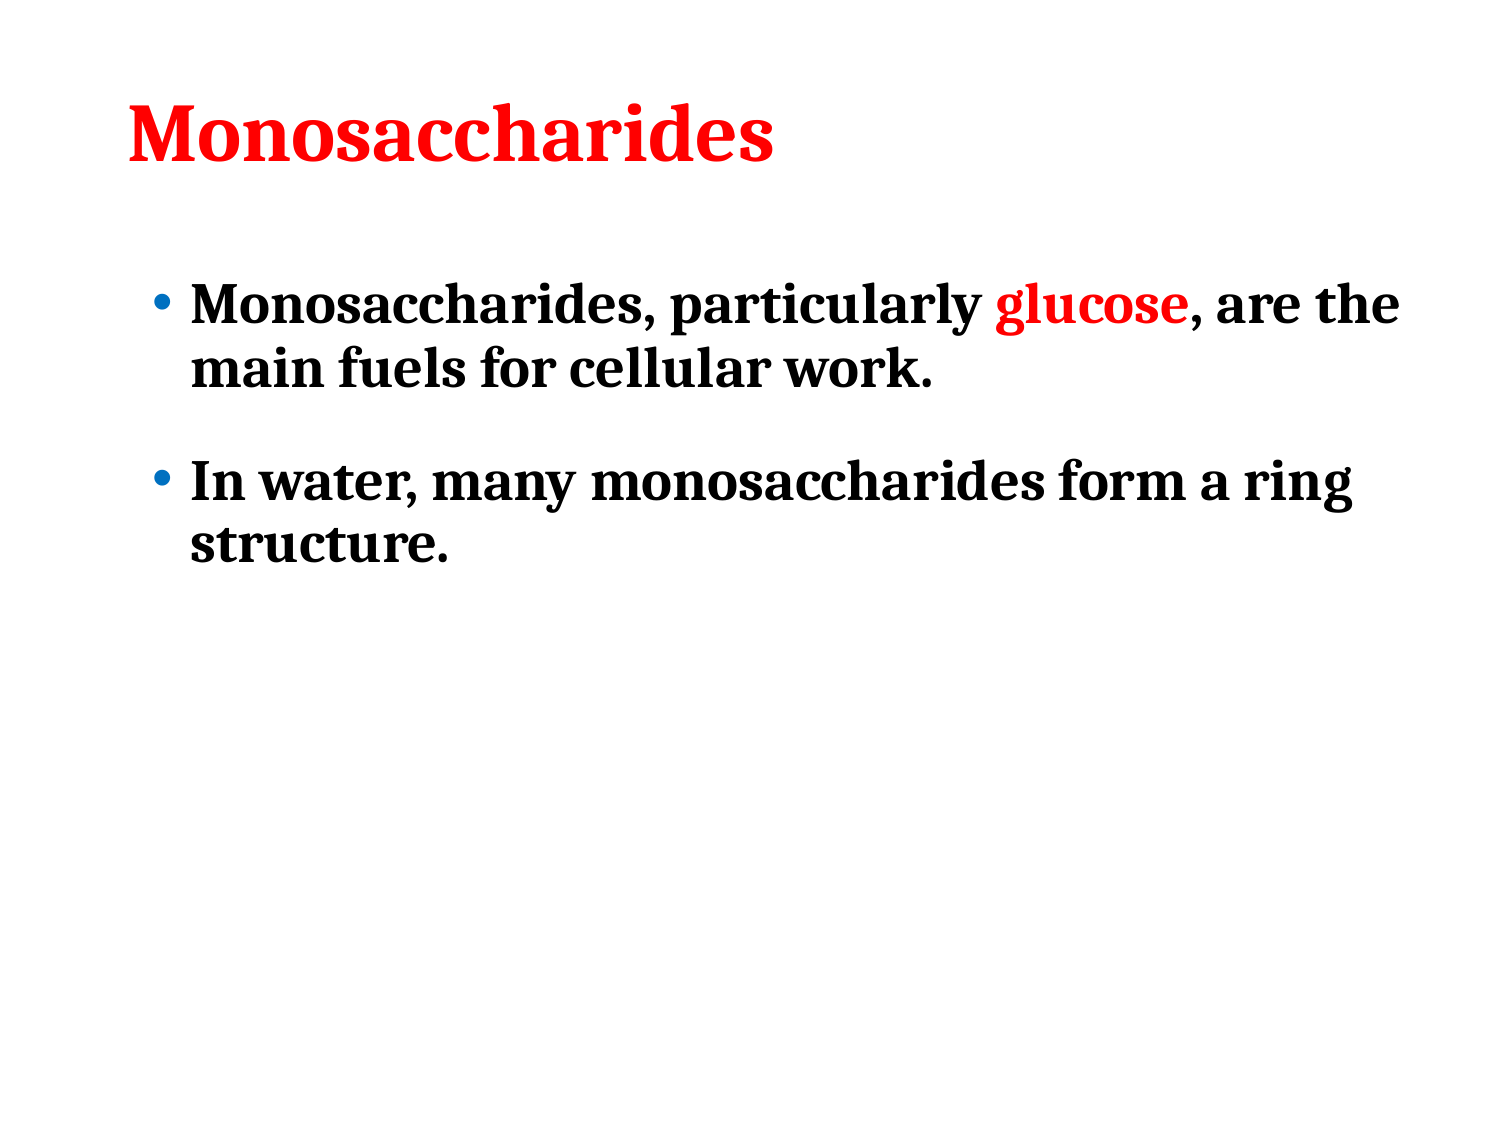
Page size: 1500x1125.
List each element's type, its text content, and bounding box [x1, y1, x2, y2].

list Monosaccharides, particularly glucose, are the main fuels for cellular work. In water, many monosaccharides form a ring structure. [137, 266, 1449, 1014]
title Monosaccharides [112, 82, 1458, 198]
